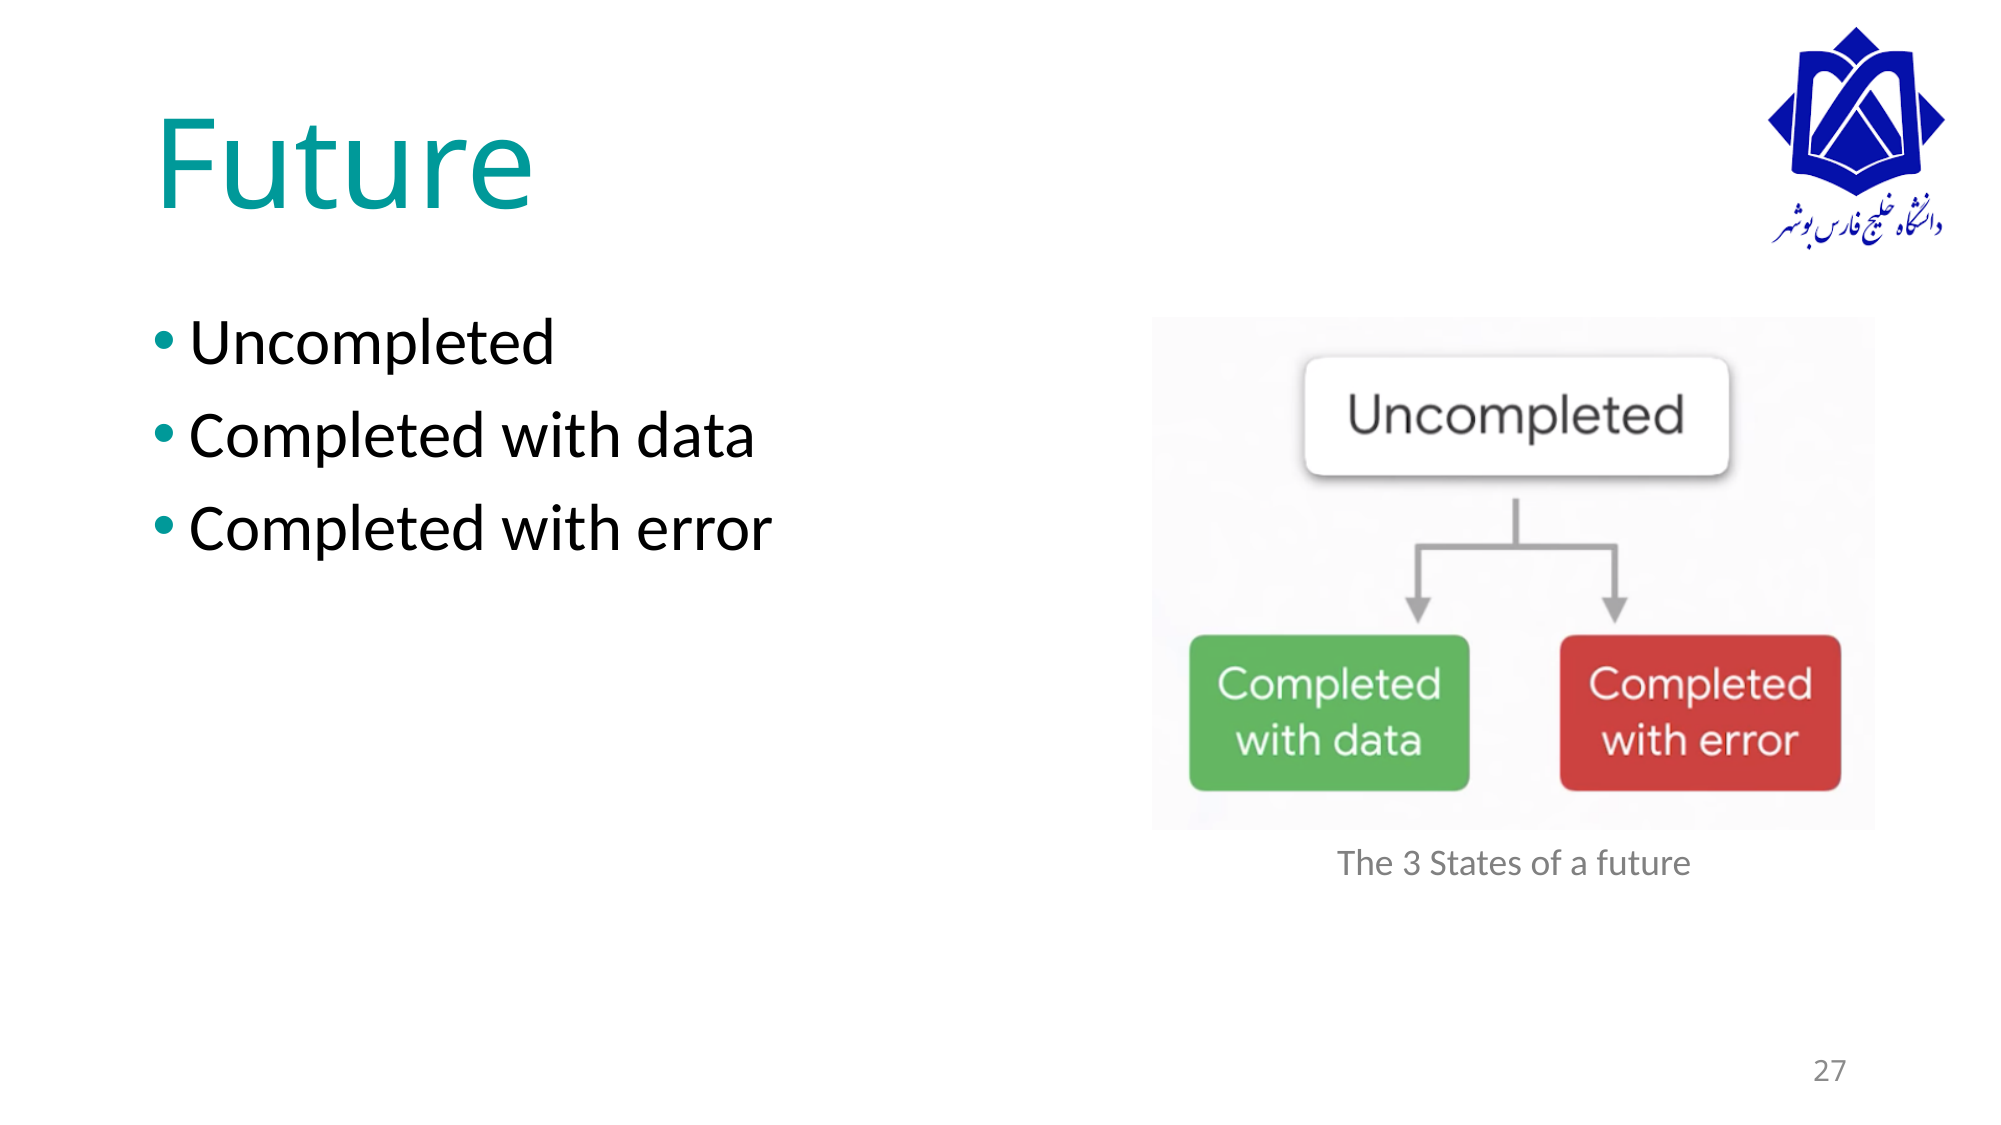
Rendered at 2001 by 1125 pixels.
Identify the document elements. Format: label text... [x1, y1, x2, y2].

text_box Uncompleted Completed with data Completed with error [137, 299, 1781, 1025]
slide_number 27 [1412, 1042, 1863, 1103]
text_box Future [137, 59, 1863, 278]
picture [1739, 24, 1974, 260]
picture [1152, 317, 1875, 830]
